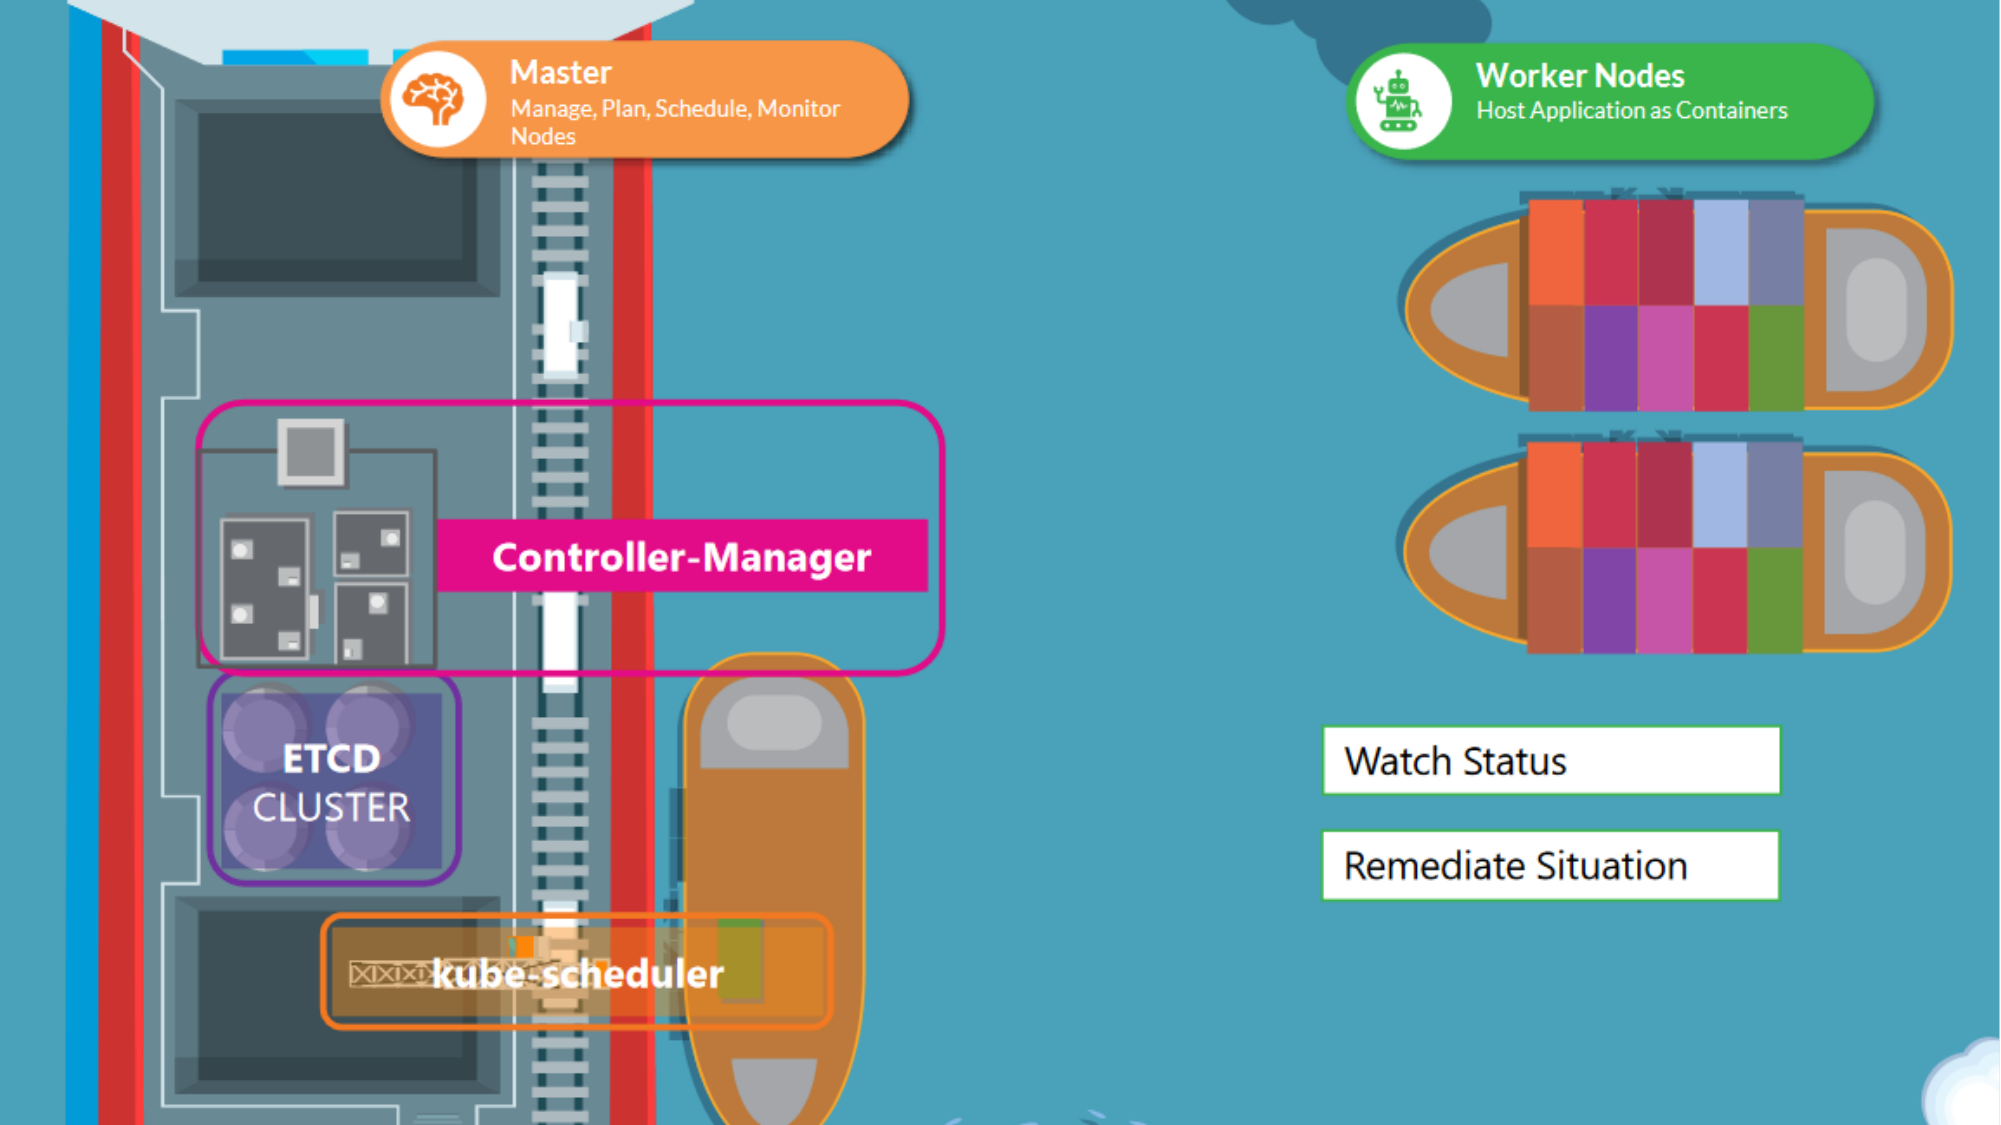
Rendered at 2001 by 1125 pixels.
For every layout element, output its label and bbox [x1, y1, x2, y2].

list [0, 0, 2000, 1125]
